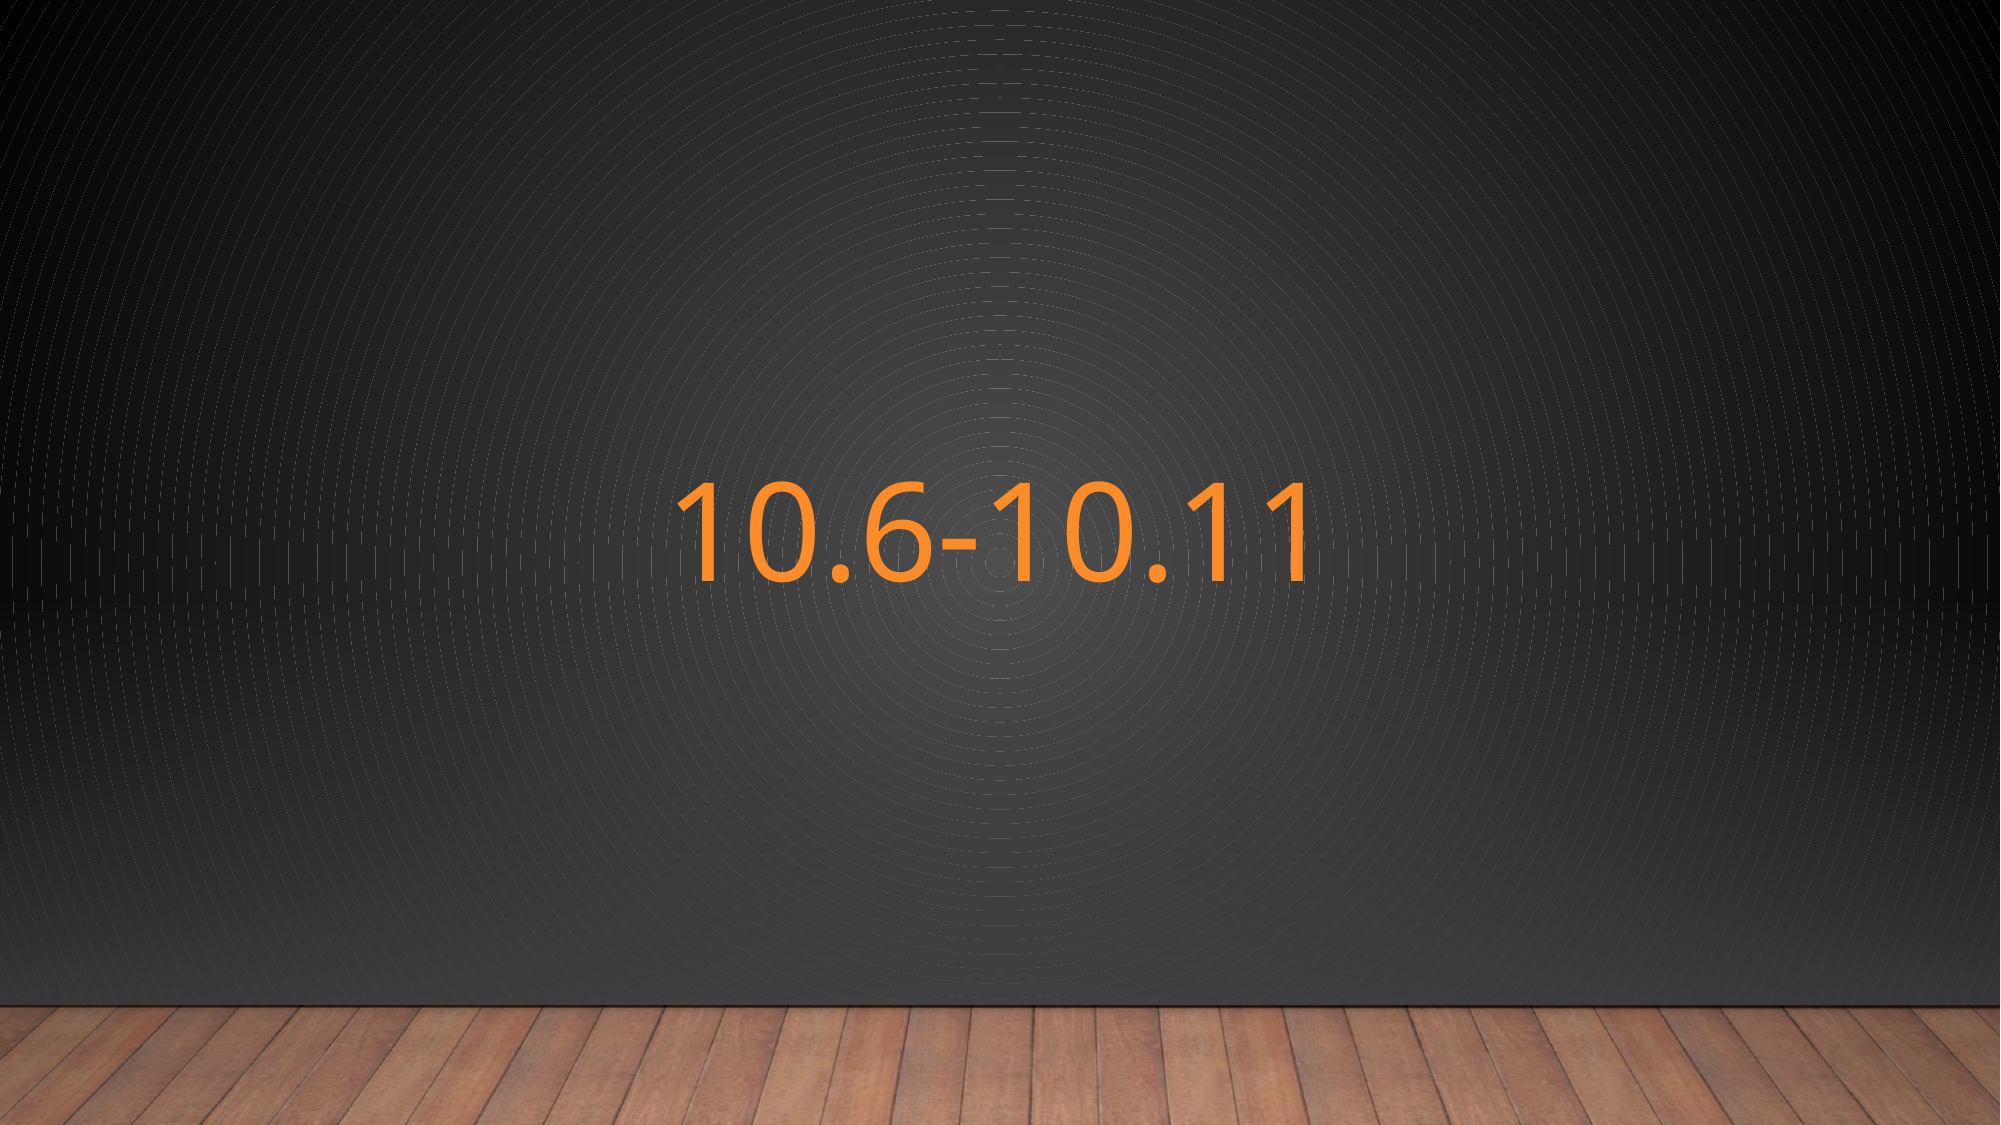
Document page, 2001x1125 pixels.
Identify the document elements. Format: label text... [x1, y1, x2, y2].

title 10.6-10.11 [291, 131, 1708, 611]
picture [0, 1005, 2000, 1125]
